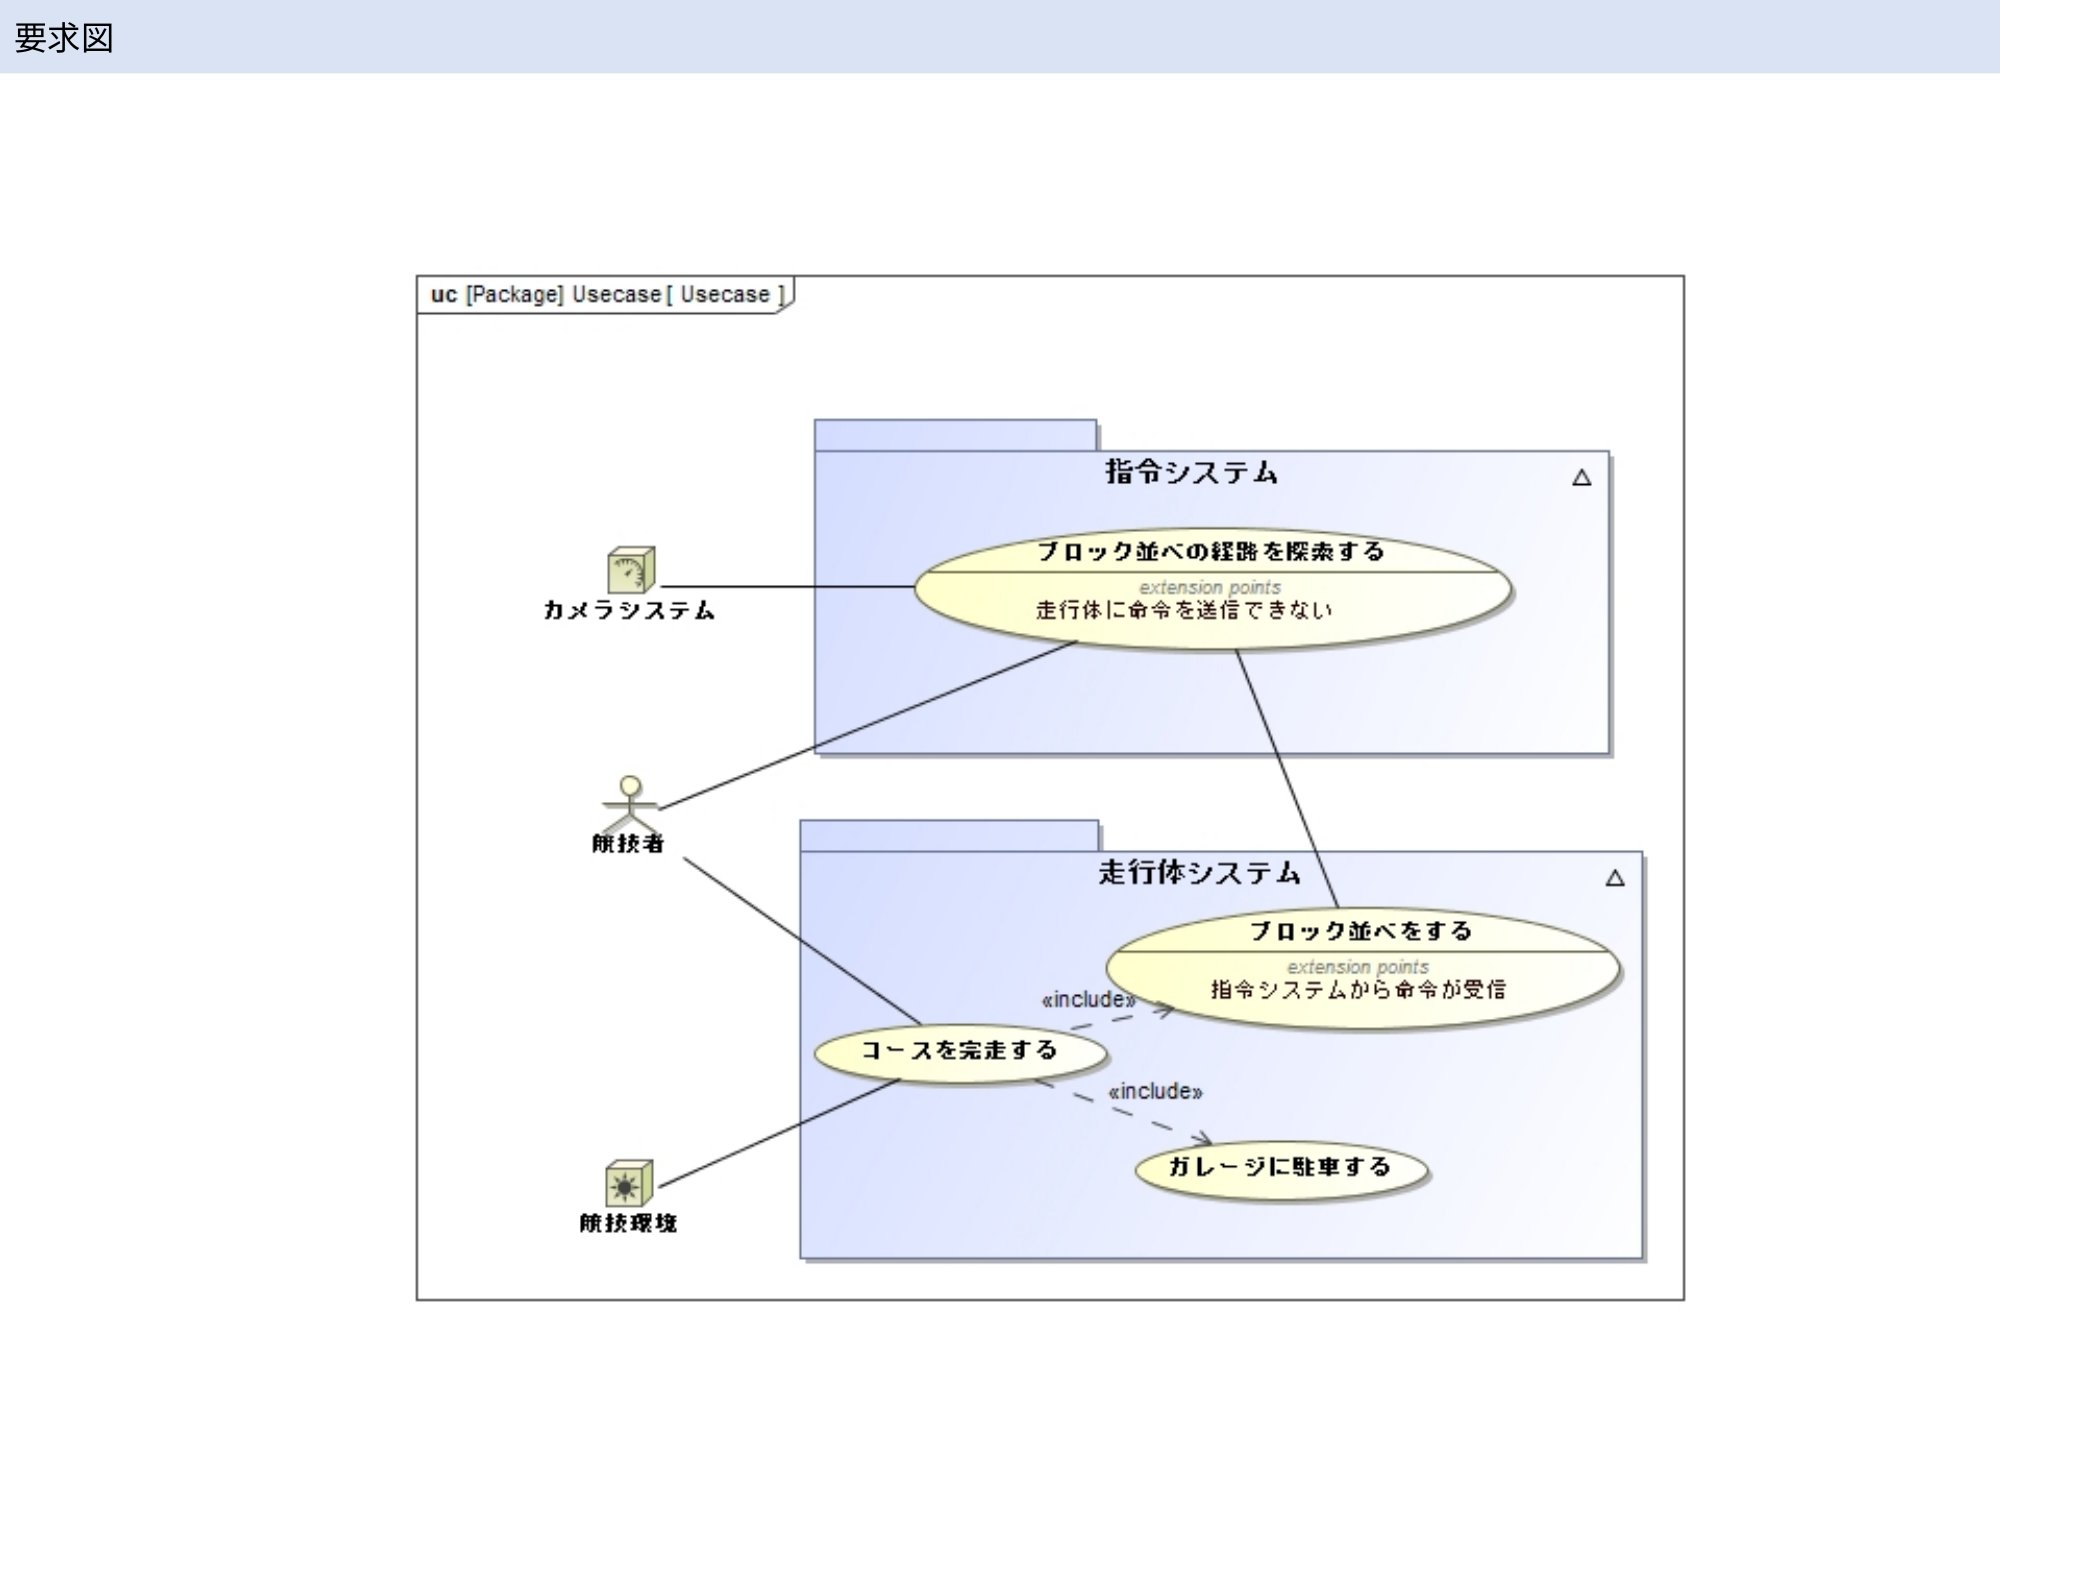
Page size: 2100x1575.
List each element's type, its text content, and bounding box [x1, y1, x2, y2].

picture [406, 265, 1694, 1310]
text_box 要求図 [0, 0, 2001, 74]
